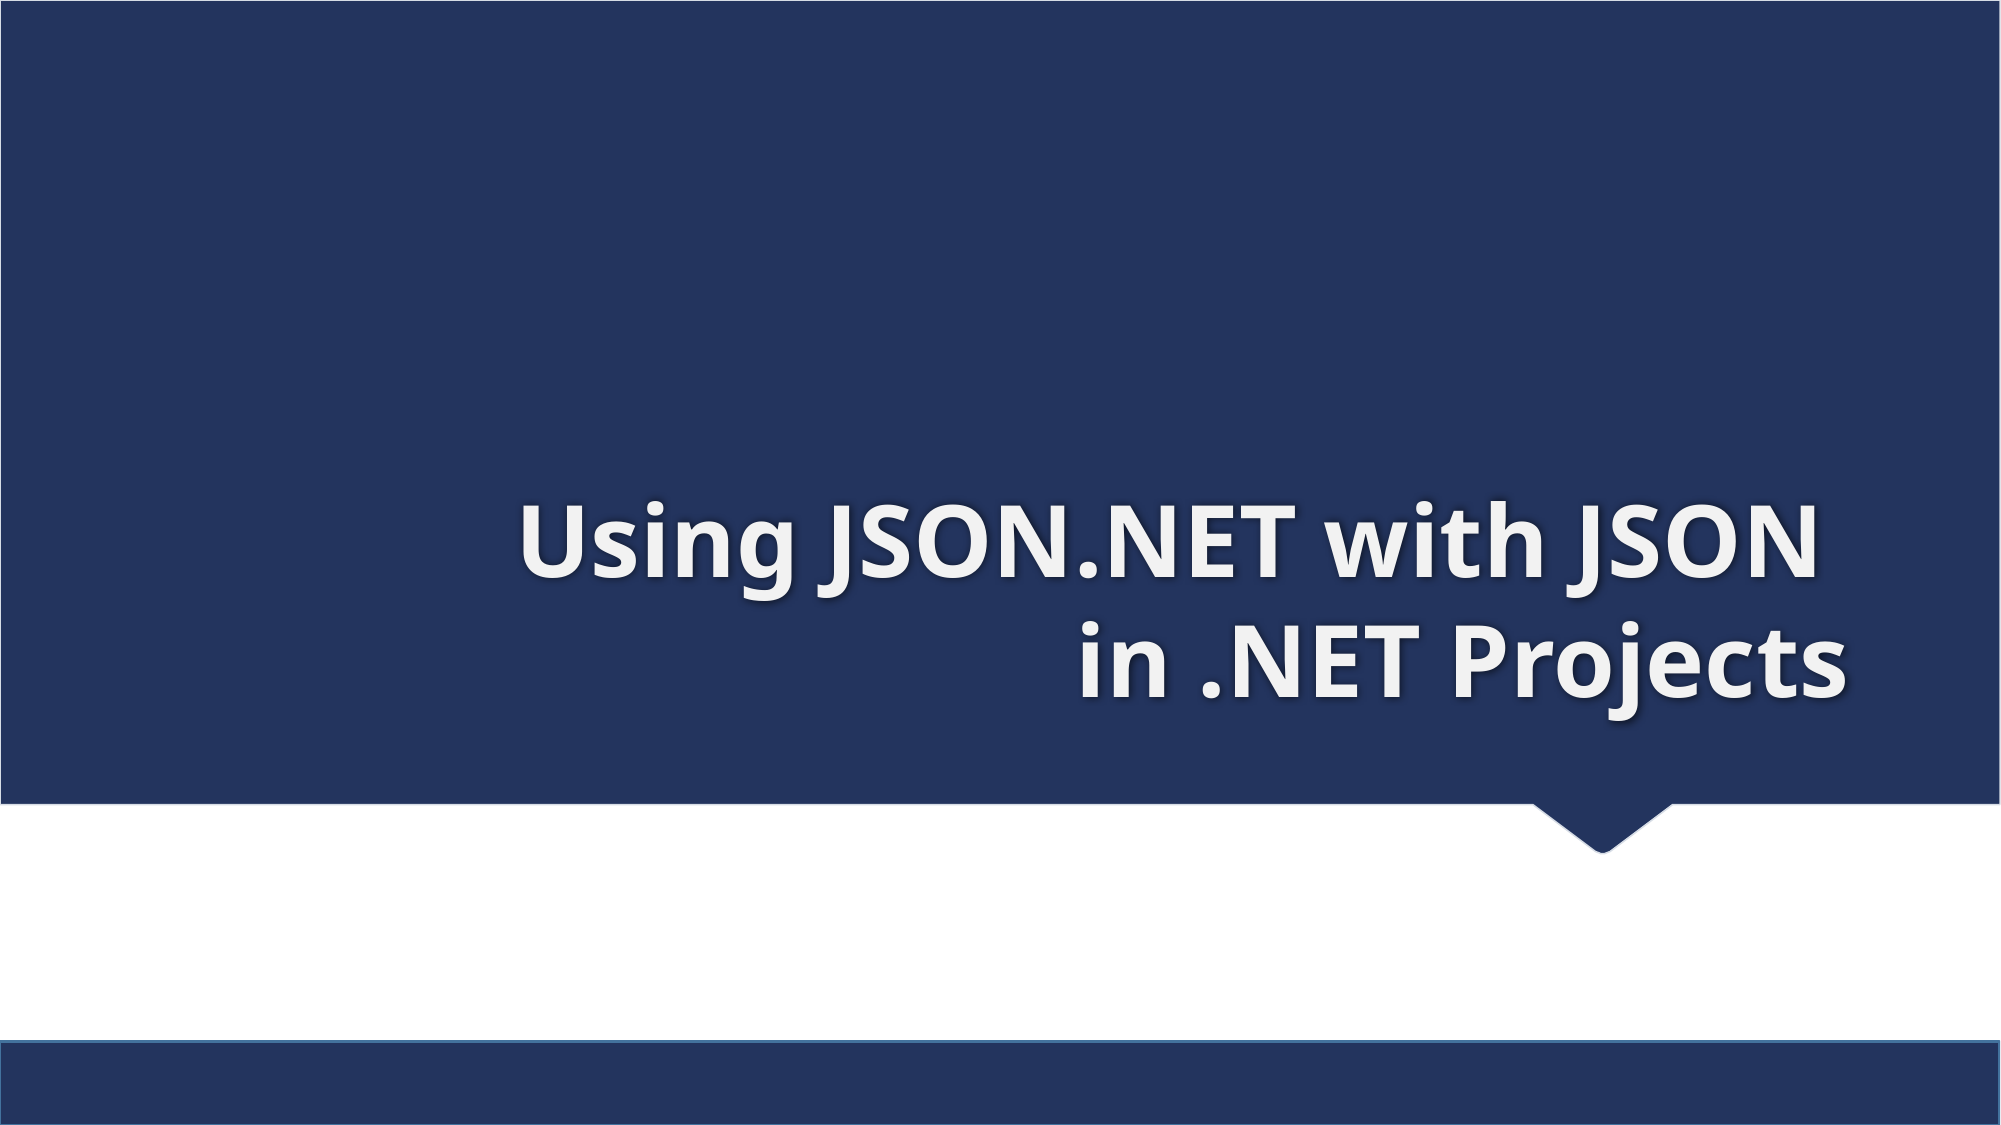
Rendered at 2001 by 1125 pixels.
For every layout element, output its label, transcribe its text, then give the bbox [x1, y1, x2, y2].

title Using JSON.NET with JSON in .NET Projects [132, 484, 1866, 726]
